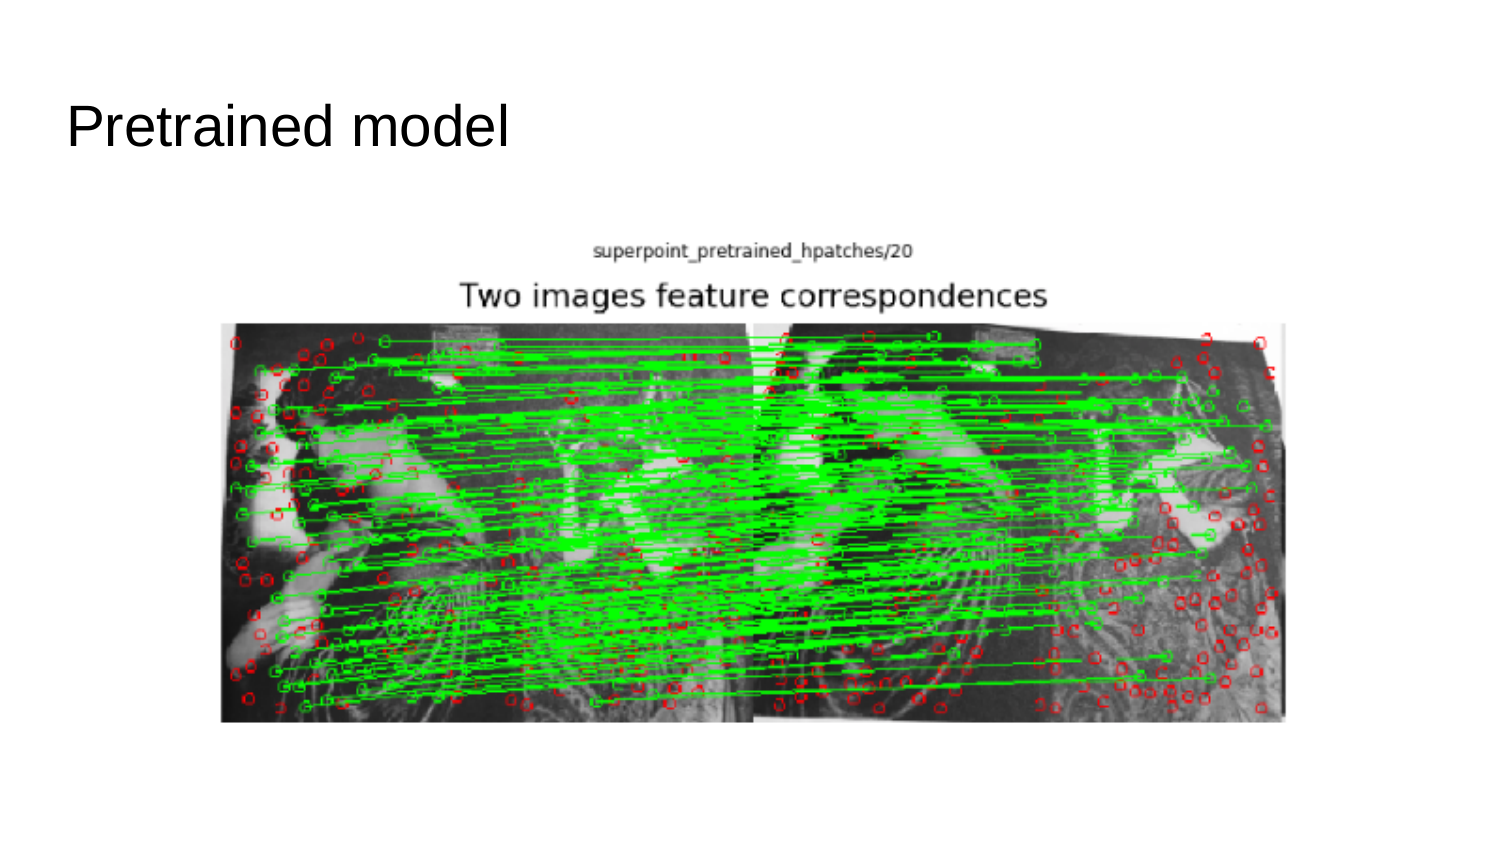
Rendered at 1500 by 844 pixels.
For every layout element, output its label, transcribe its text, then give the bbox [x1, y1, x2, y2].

picture [180, 224, 1320, 755]
title Pretrained model [51, 72, 1449, 167]
